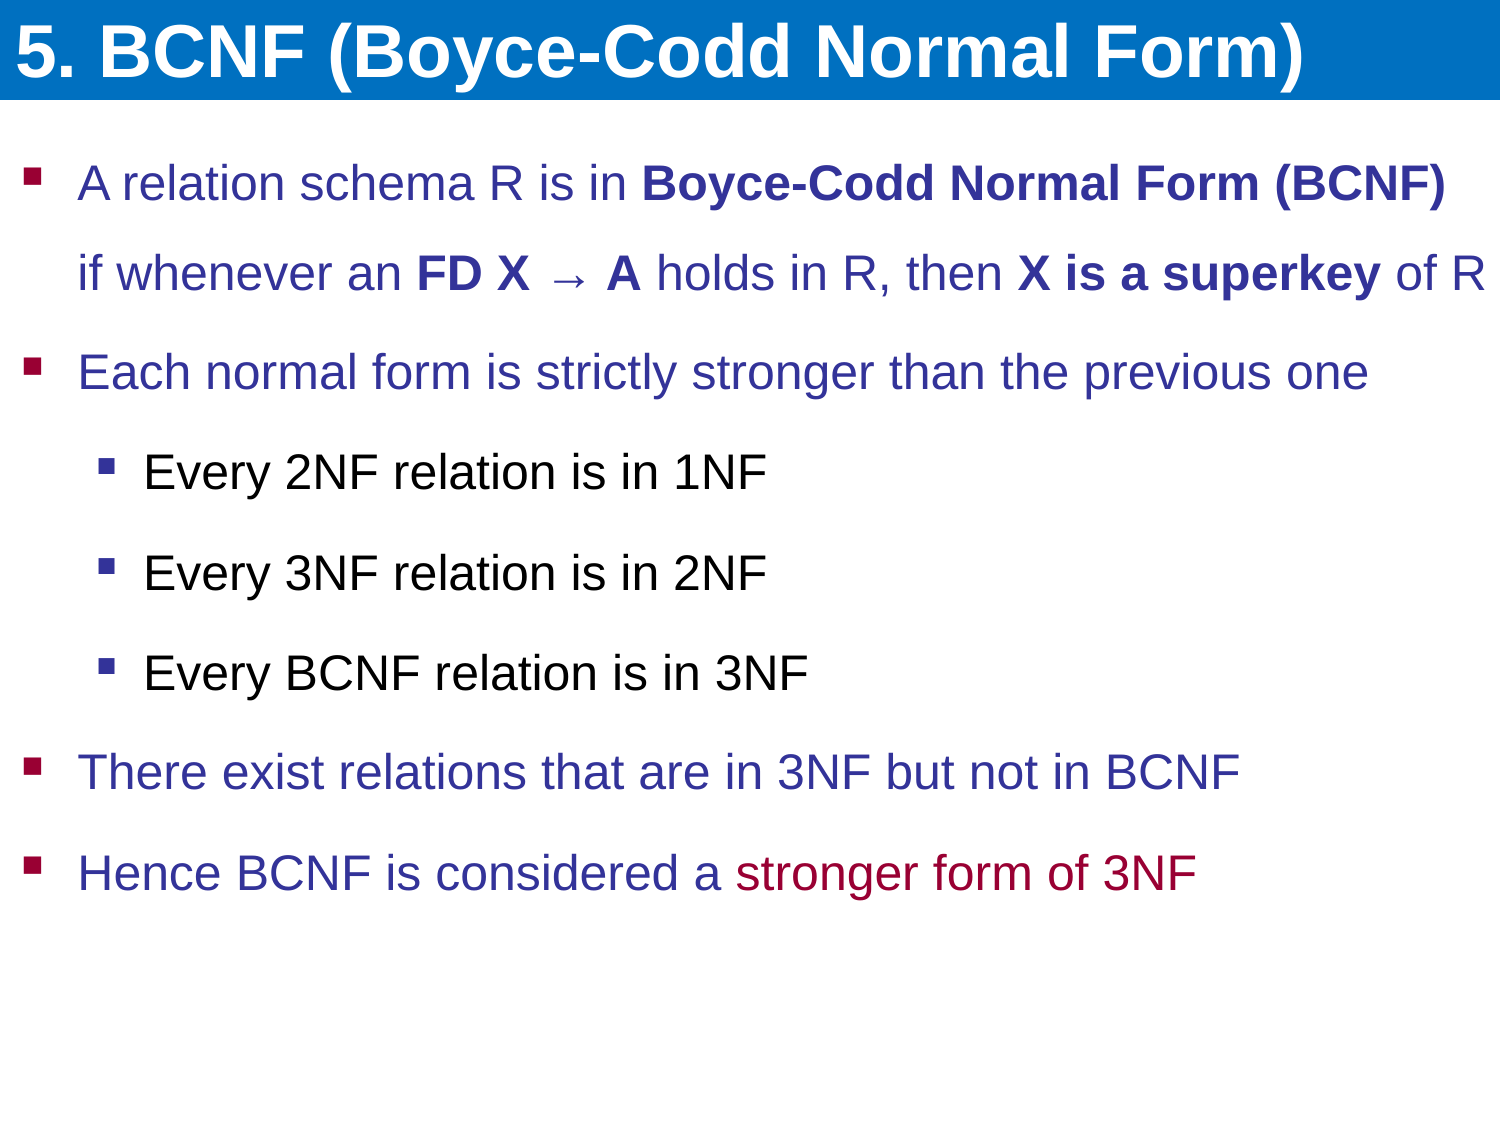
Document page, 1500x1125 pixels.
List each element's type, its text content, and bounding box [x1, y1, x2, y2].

list A relation schema R is in Boyce-Codd Normal Form (BCNF) if whenever an FD X → A holds in R, then X is a superkey of R Each normal form is strictly stronger than the previous one Every 2NF relation is in 1NF Every 3NF relation is in 2NF Every BCNF relation is in 3NF There exist relations that are in 3NF but not in BCNF Hence BCNF is considered a stronger form of 3NF [6, 112, 1490, 1125]
title 5. BCNF (Boyce-Codd Normal Form) [0, 0, 1500, 100]
